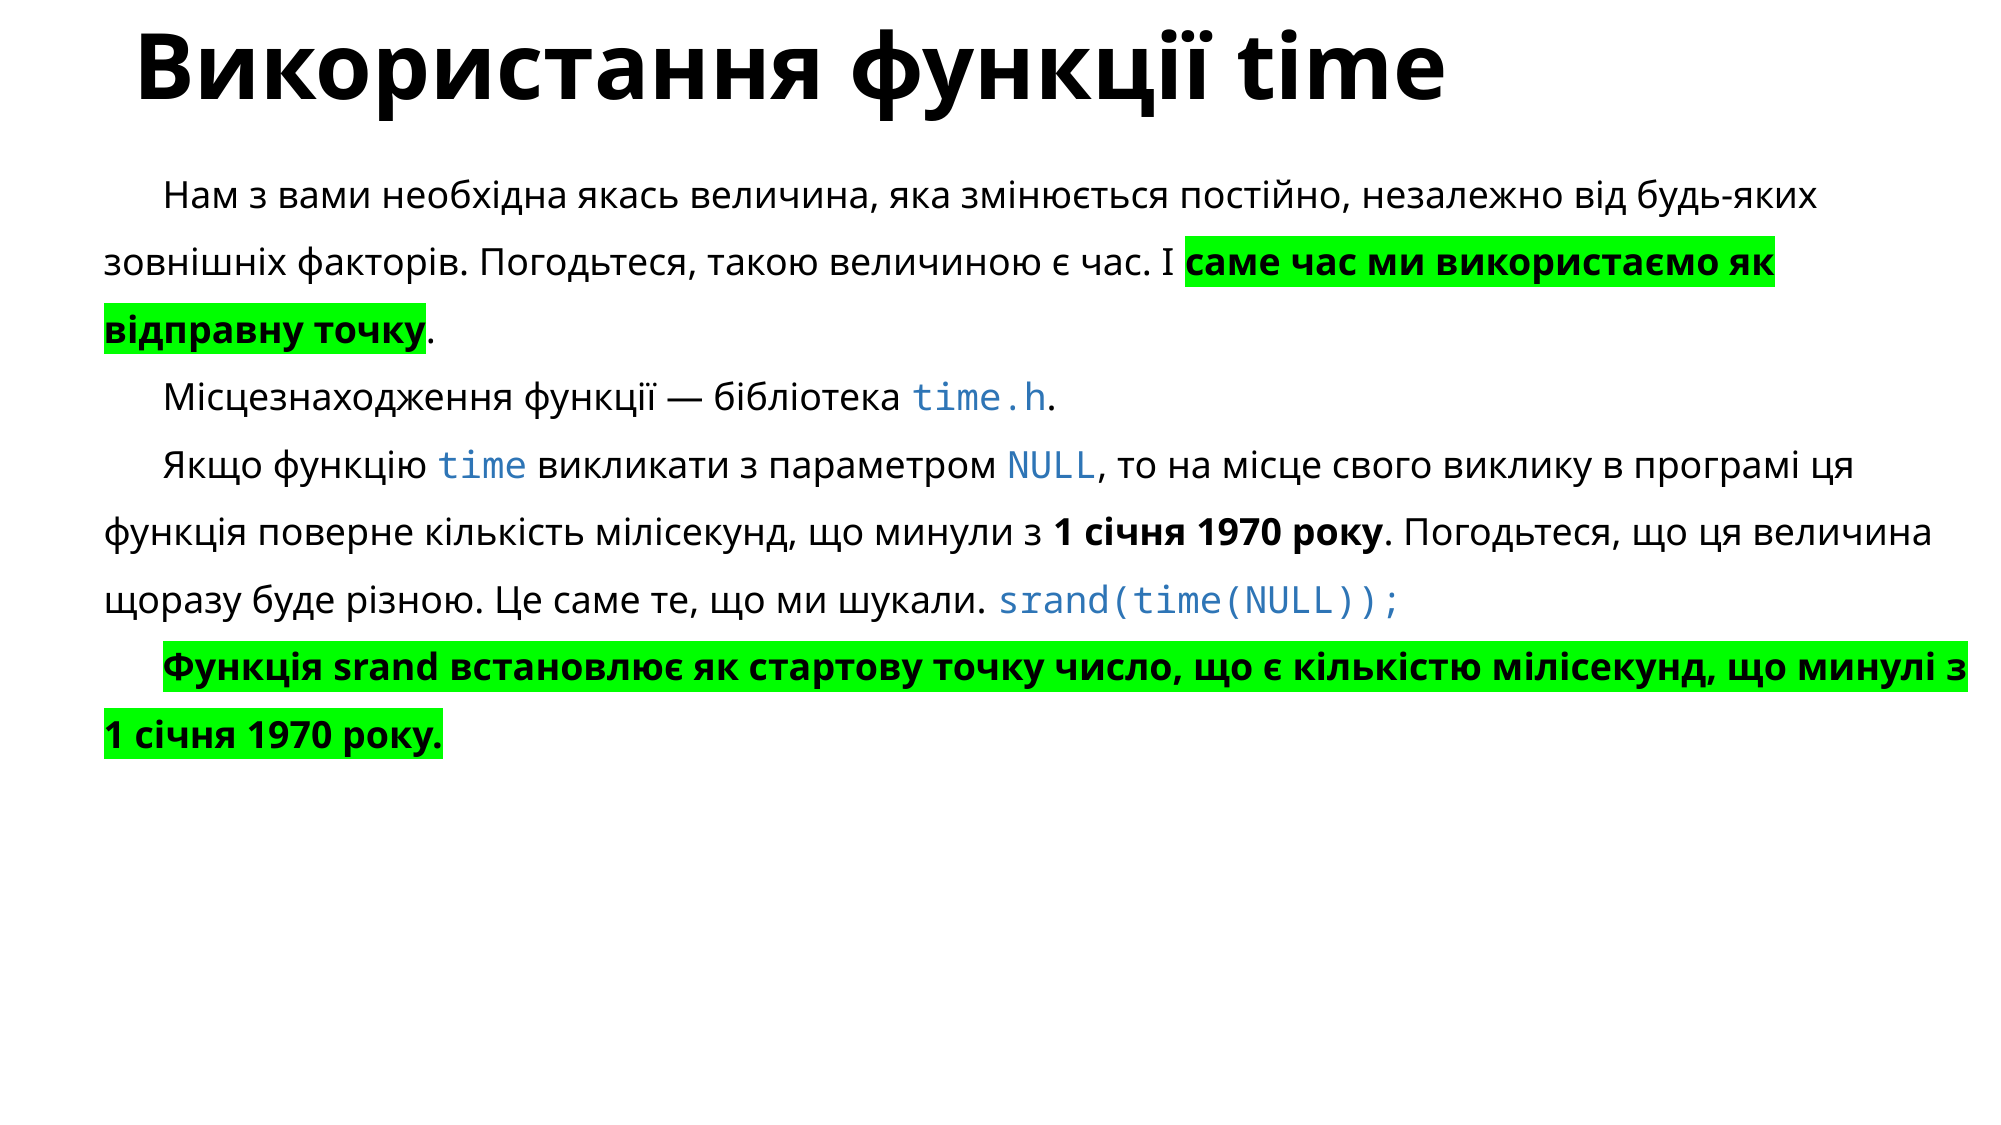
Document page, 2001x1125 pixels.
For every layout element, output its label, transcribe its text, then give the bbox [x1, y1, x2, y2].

list Нам з вами необхідна якась величина, яка змінюється постійно, незалежно від будь-яких зовнішніх факторів. Погодьтеся, такою величиною є час. І саме час ми використаємо як відправну точку. Місцезнаходження функції — бібліотека time.h. Якщо функцію time викликати з параметром NULL, то на місце свого виклику в програмі ця функція поверне кількість мілісекунд, що минули з 1 січня 1970 року. Погодьтеся, що ця величина щоразу буде різною. Це саме те, що ми шукали. srand(time(NULL)); Функція srand встановлює як стартову точку число, що є кількістю мілісекунд, що минулі з 1 січня 1970 року. [0, 140, 2000, 1125]
title Використання функції time [0, 0, 2000, 140]
